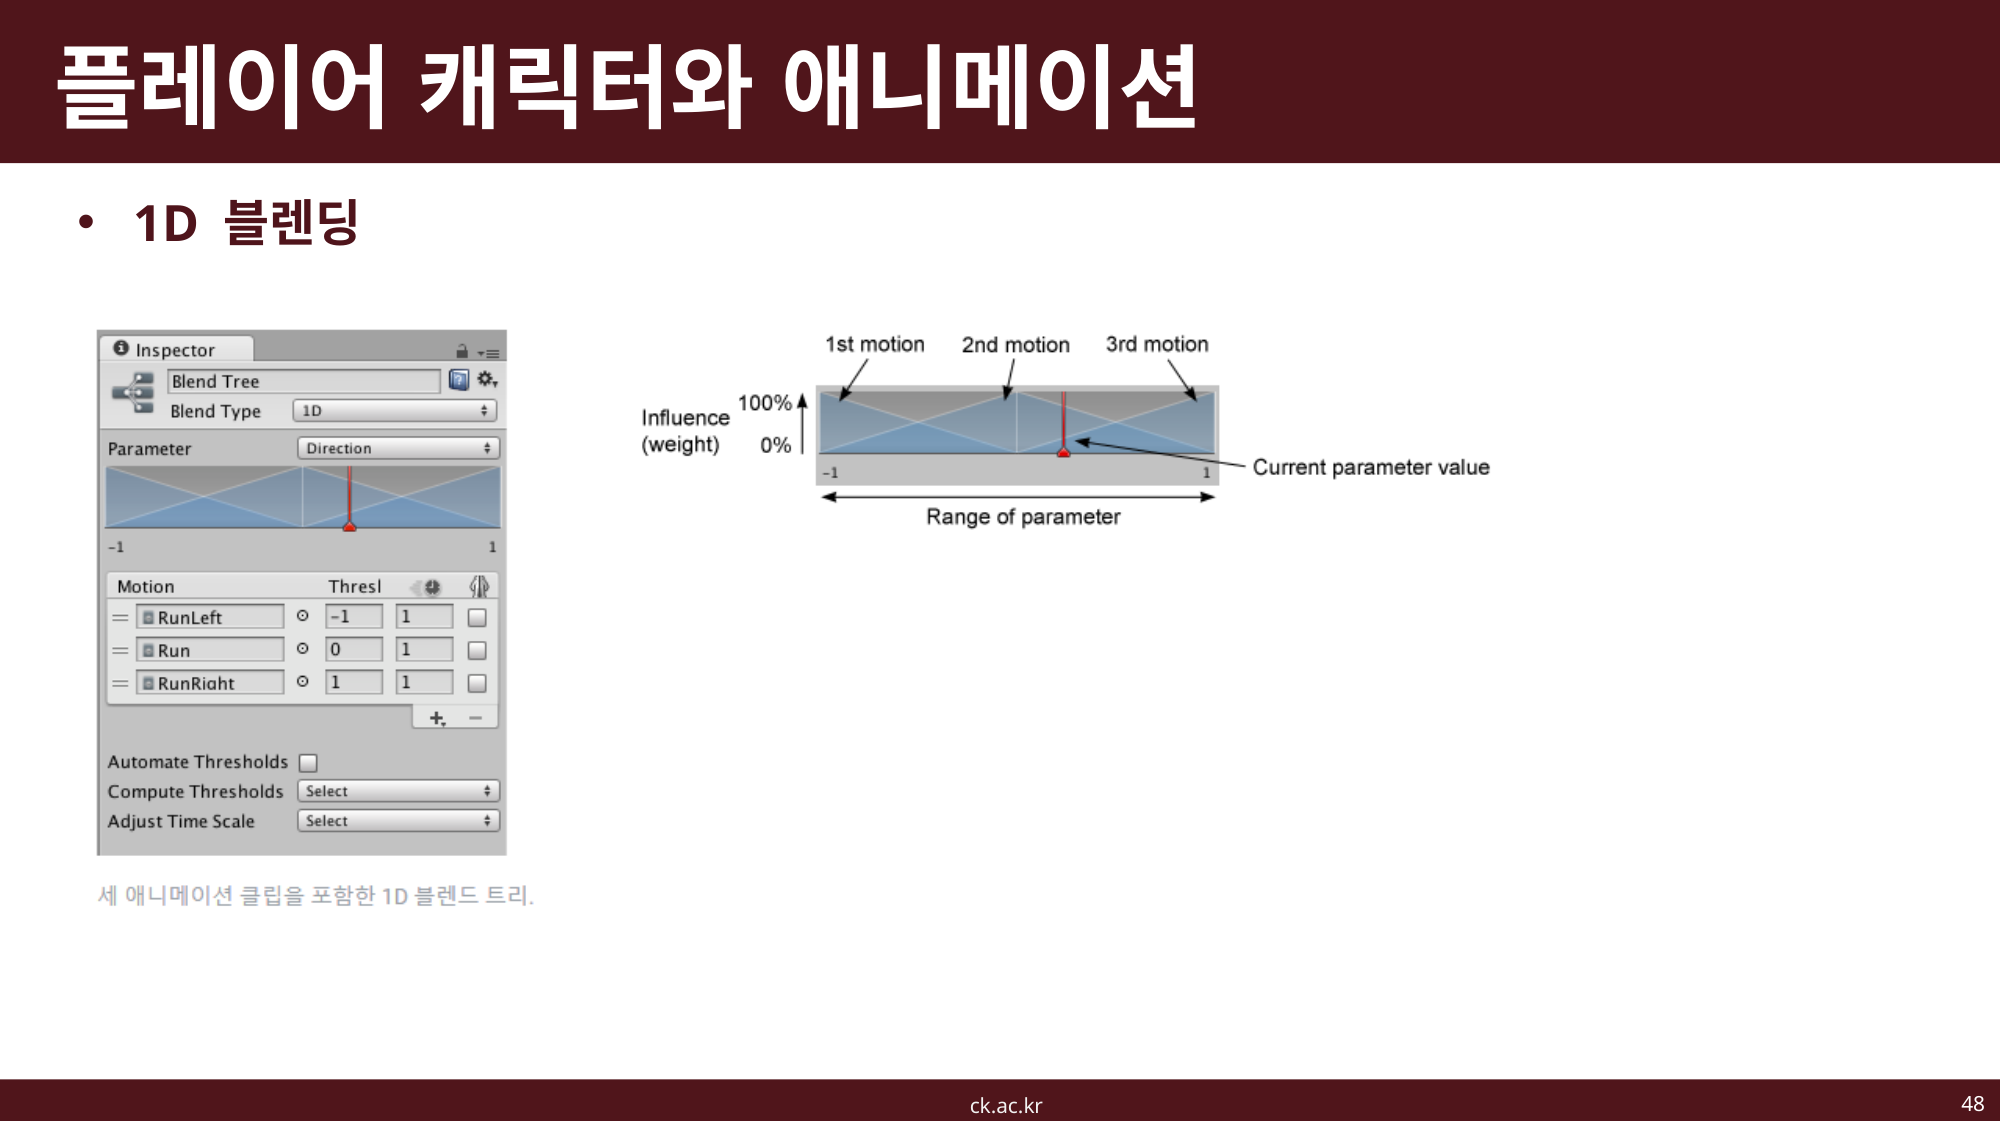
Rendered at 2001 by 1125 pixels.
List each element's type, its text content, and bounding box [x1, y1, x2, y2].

footer ck.ac.kr [949, 1084, 1064, 1125]
slide_number 48 [1911, 1083, 2000, 1125]
picture [616, 318, 1512, 555]
title 플레이어 캐릭터와 애니메이션 [39, 34, 1289, 149]
picture [83, 316, 551, 917]
text_box 1D 블렌딩 [62, 183, 1064, 259]
